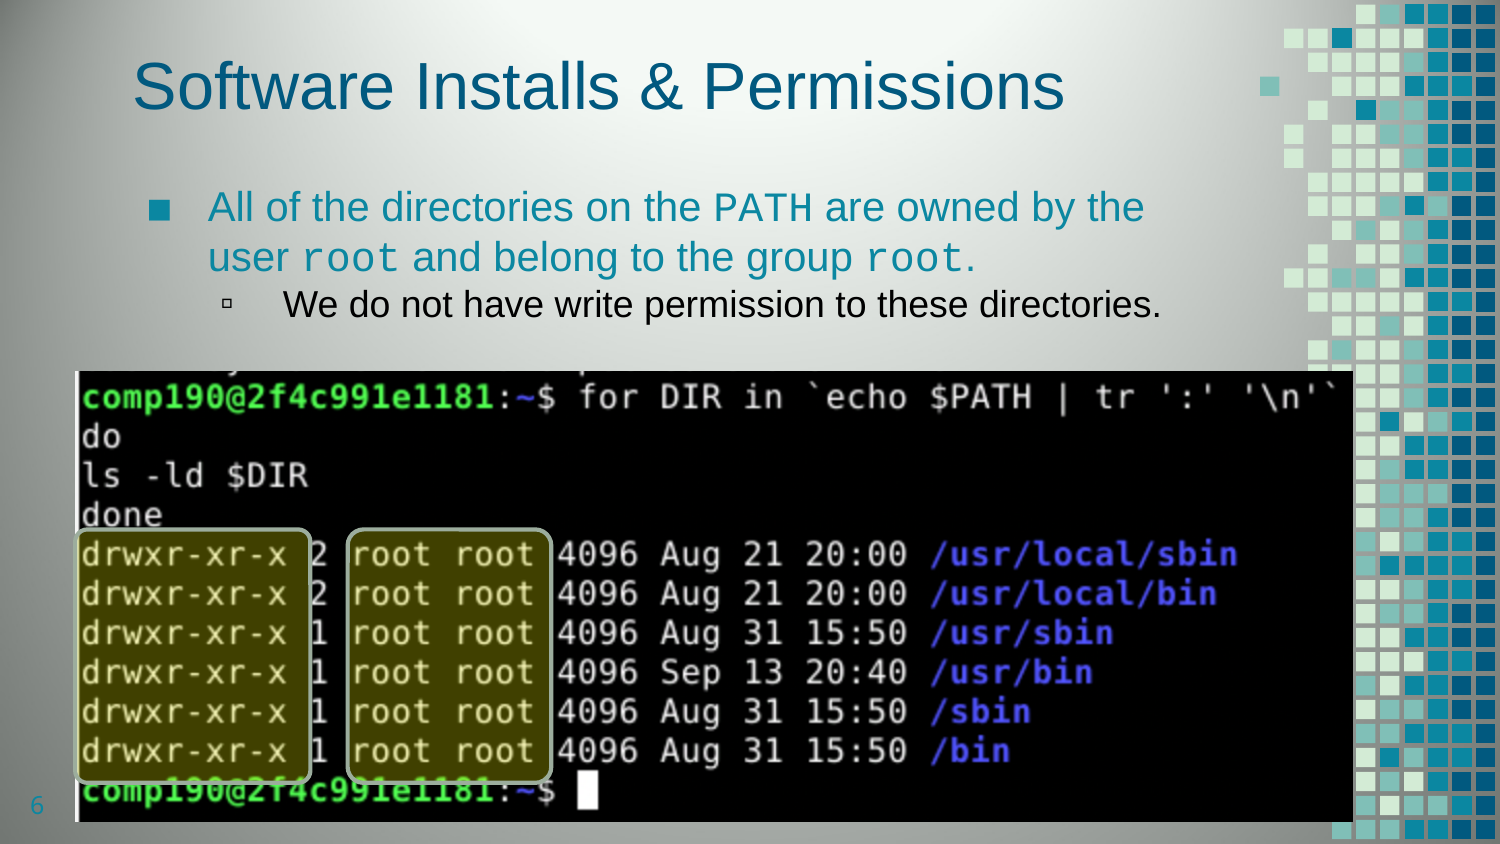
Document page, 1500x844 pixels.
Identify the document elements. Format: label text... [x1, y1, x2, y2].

picture [0, 0, 1500, 844]
list All of the directories on the PATH are owned by the user root and belong to the group root. We do not have write permission to these directories. [117, 165, 1227, 369]
title Software Installs & Permissions [117, 0, 1310, 138]
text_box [74, 371, 1353, 822]
slide_number 6 [15, 774, 105, 839]
